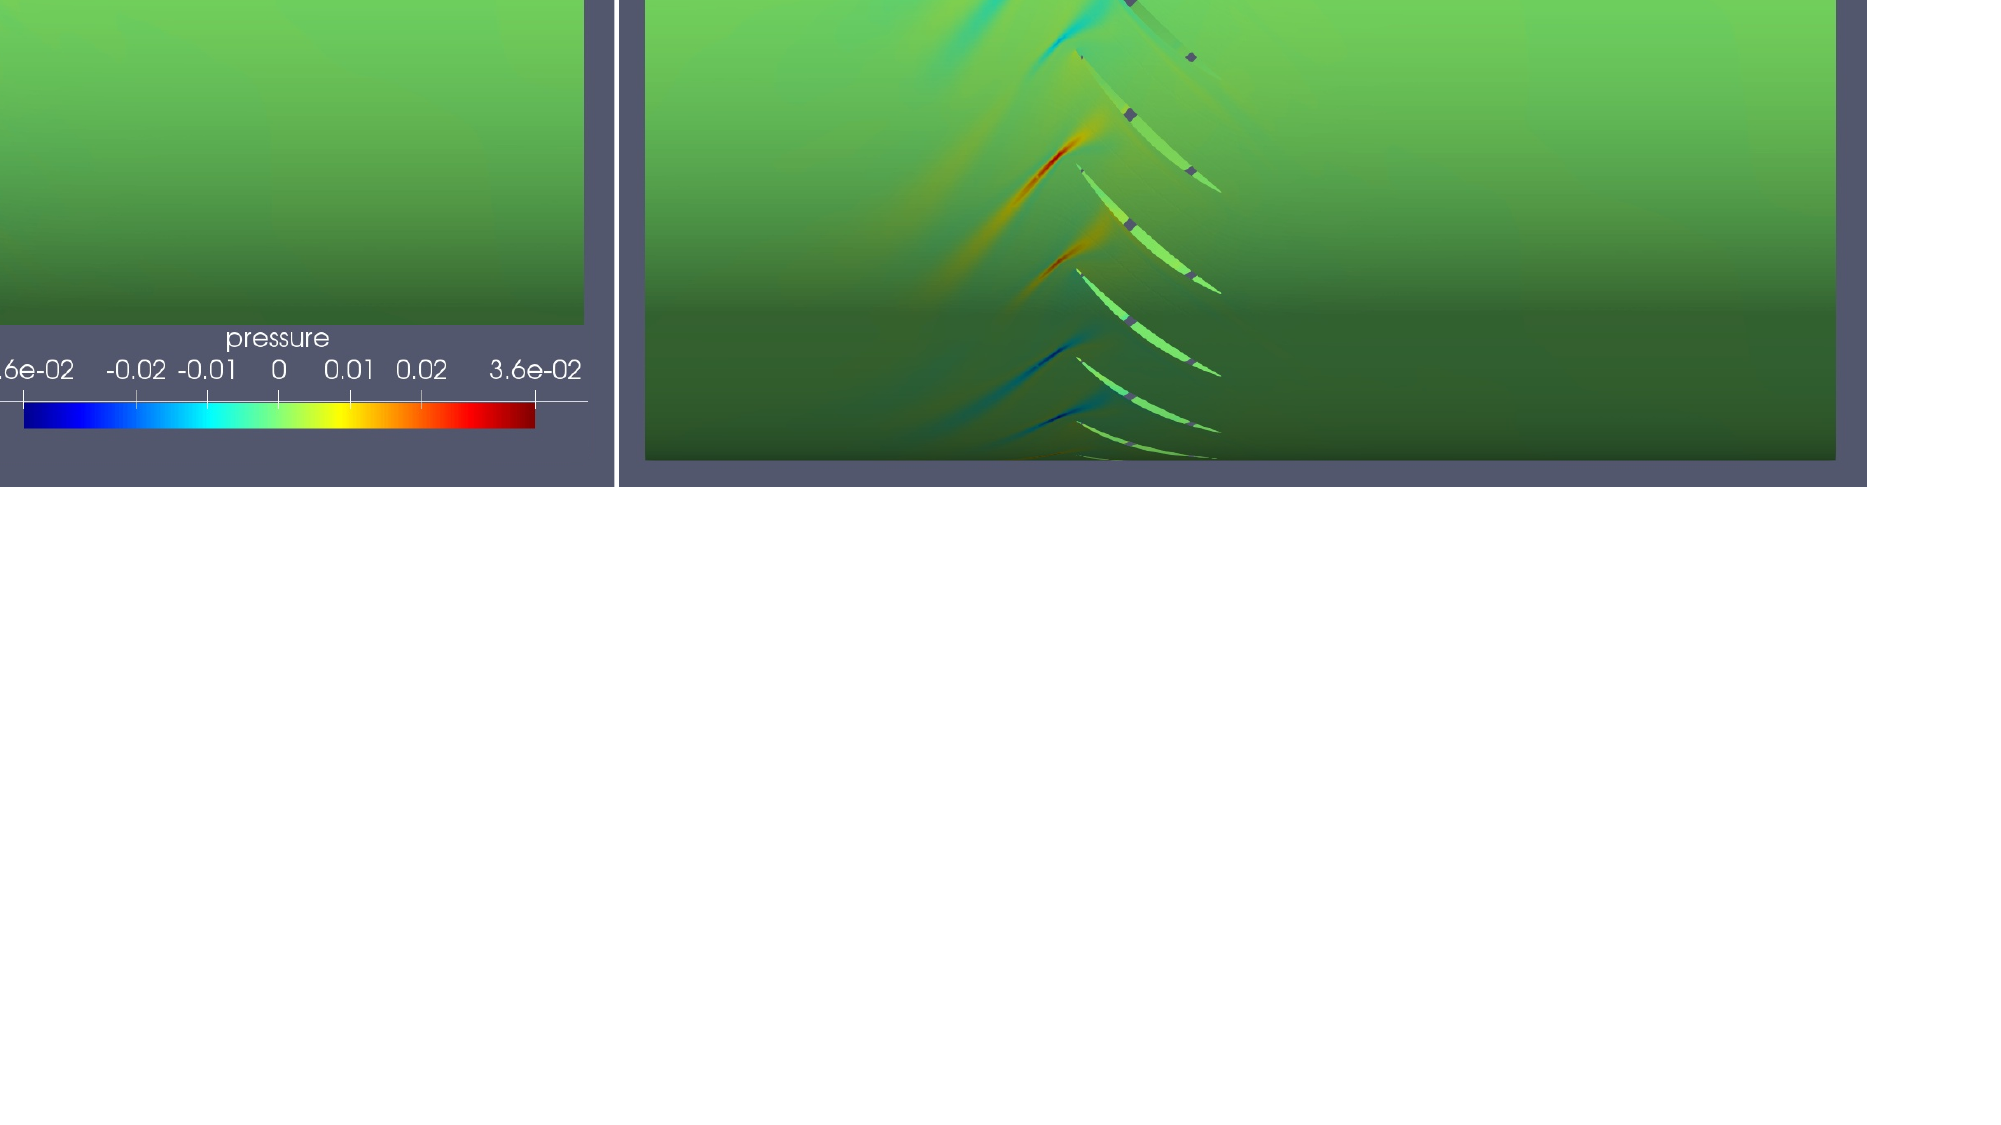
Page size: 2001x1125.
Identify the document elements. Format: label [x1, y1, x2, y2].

text_box [0, 0, 1868, 487]
